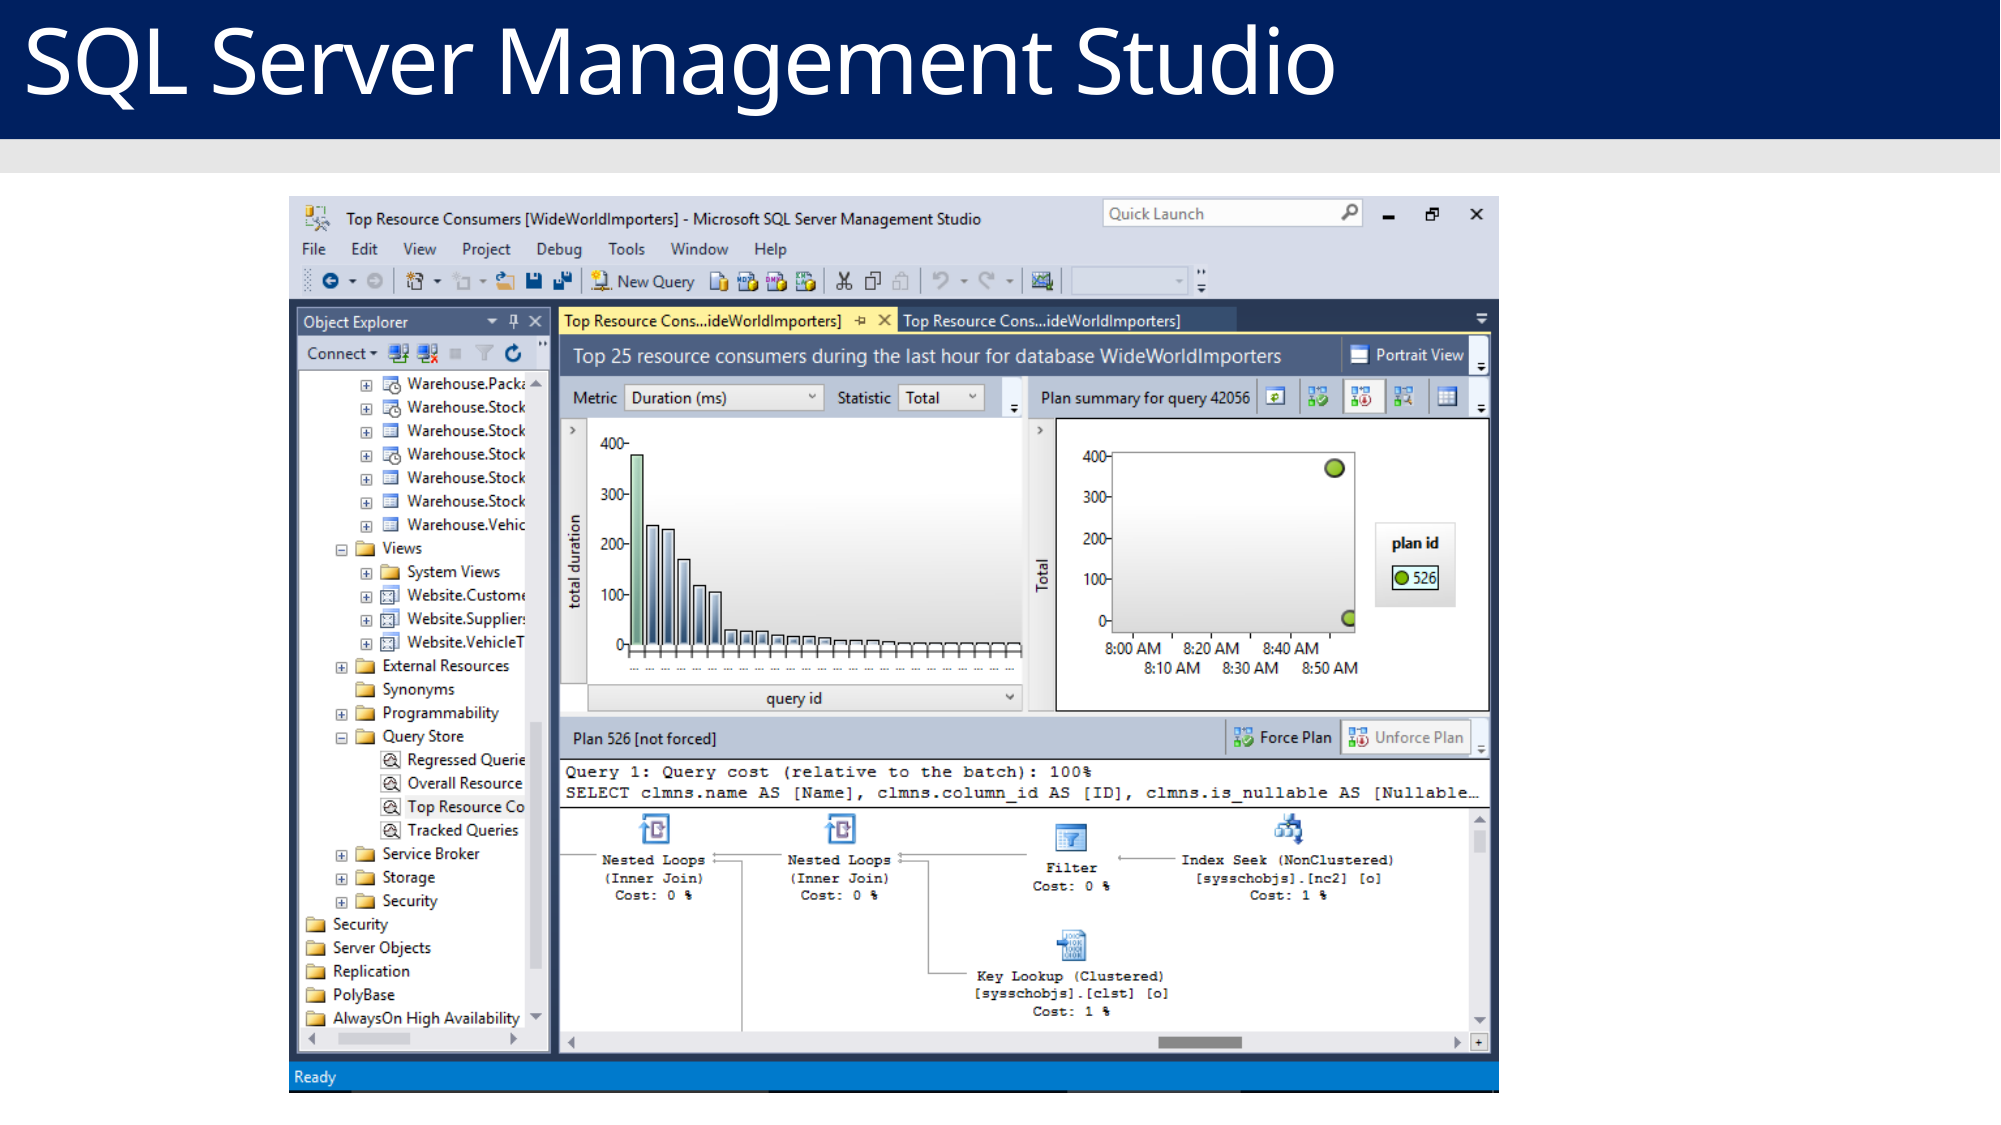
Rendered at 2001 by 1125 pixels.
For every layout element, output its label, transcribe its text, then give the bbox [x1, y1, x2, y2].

picture [288, 196, 1499, 1093]
title SQL Server Management Studio [0, 0, 2000, 140]
